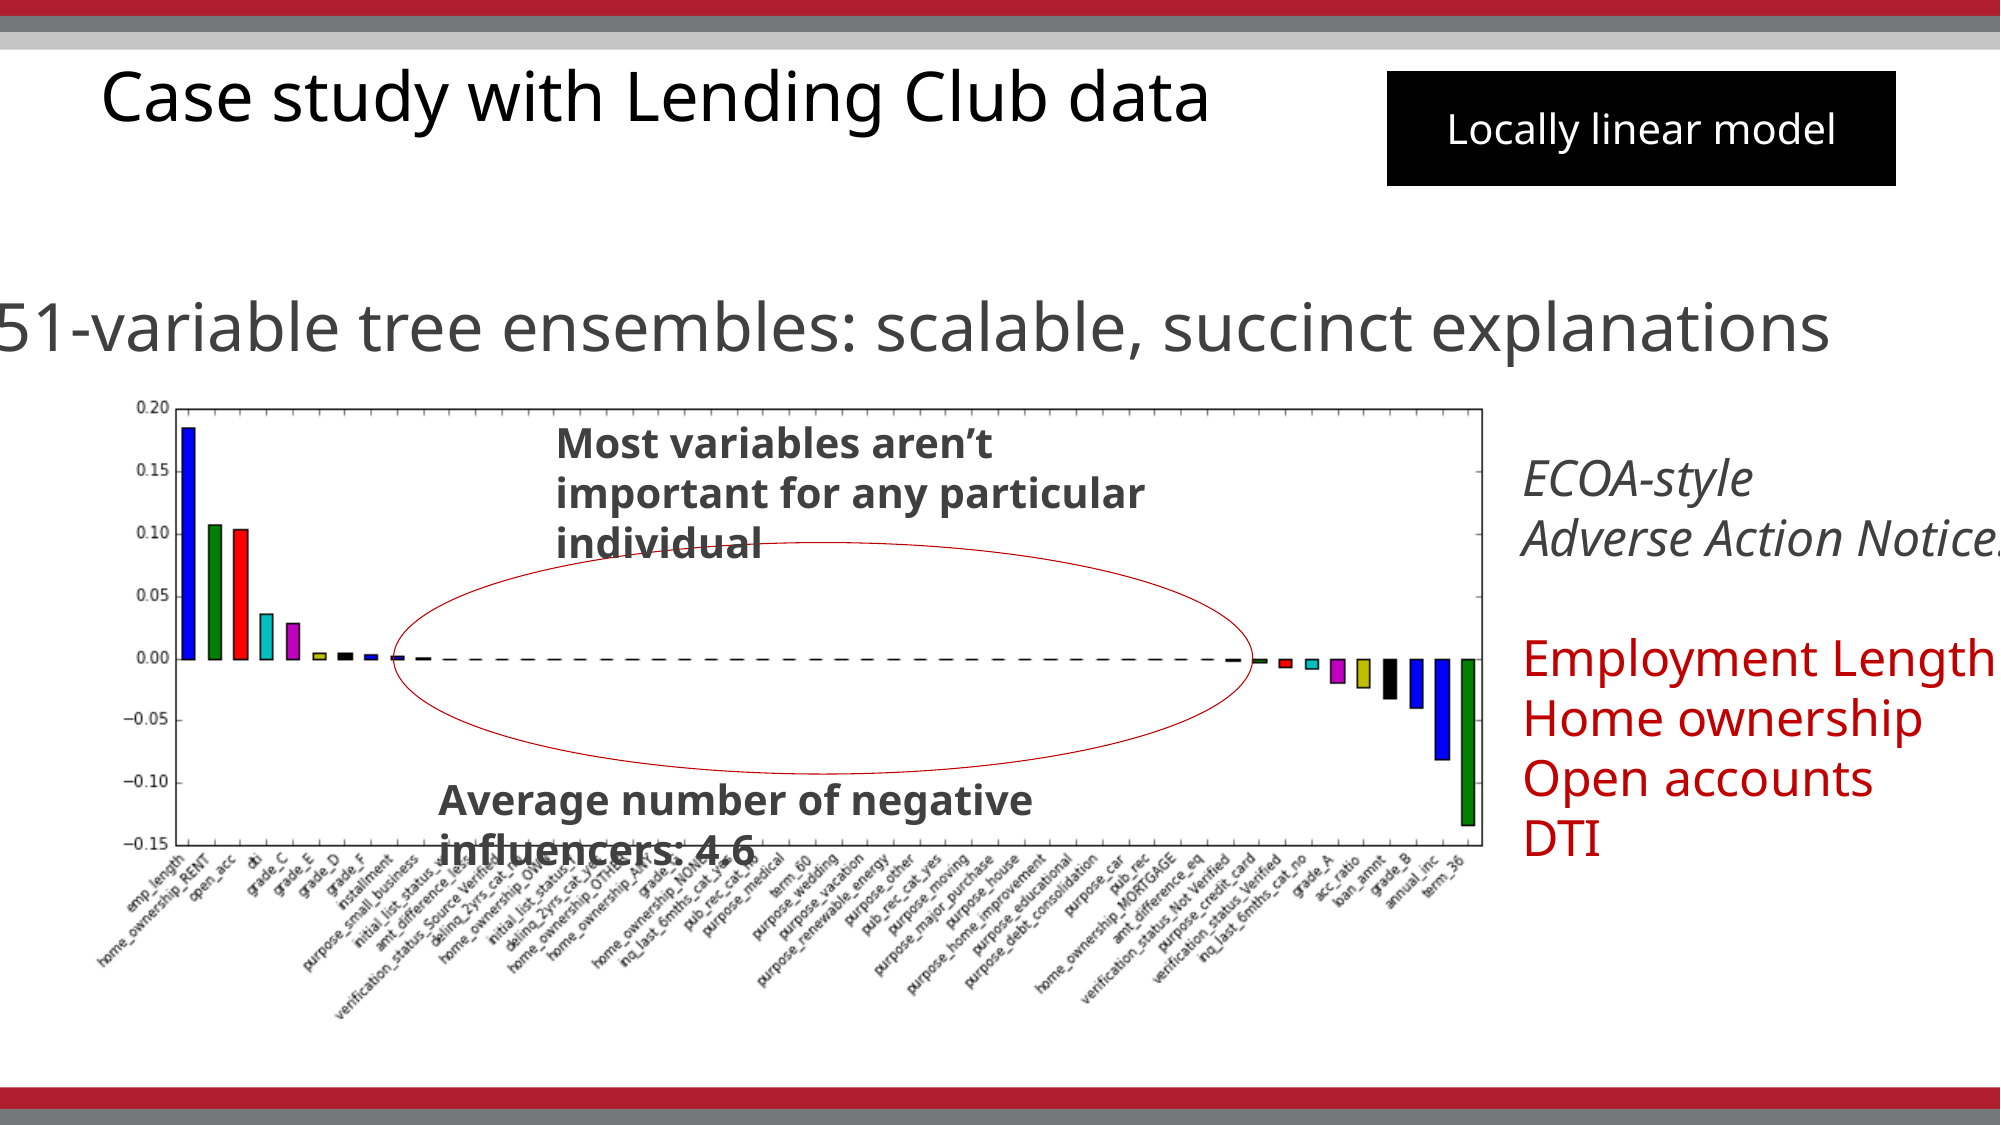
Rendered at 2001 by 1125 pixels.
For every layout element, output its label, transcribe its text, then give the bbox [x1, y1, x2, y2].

picture [85, 390, 1491, 1033]
title Case study with Lending Club data [85, 37, 1915, 161]
text_box Locally linear model [1387, 71, 1896, 186]
text_box 51-variable tree ensembles: scalable, succinct explanations [0, 285, 1834, 366]
text_box ECOA-style Adverse Action Notice: Employment Length Home ownership Open accounts DTI [1522, 446, 2000, 867]
